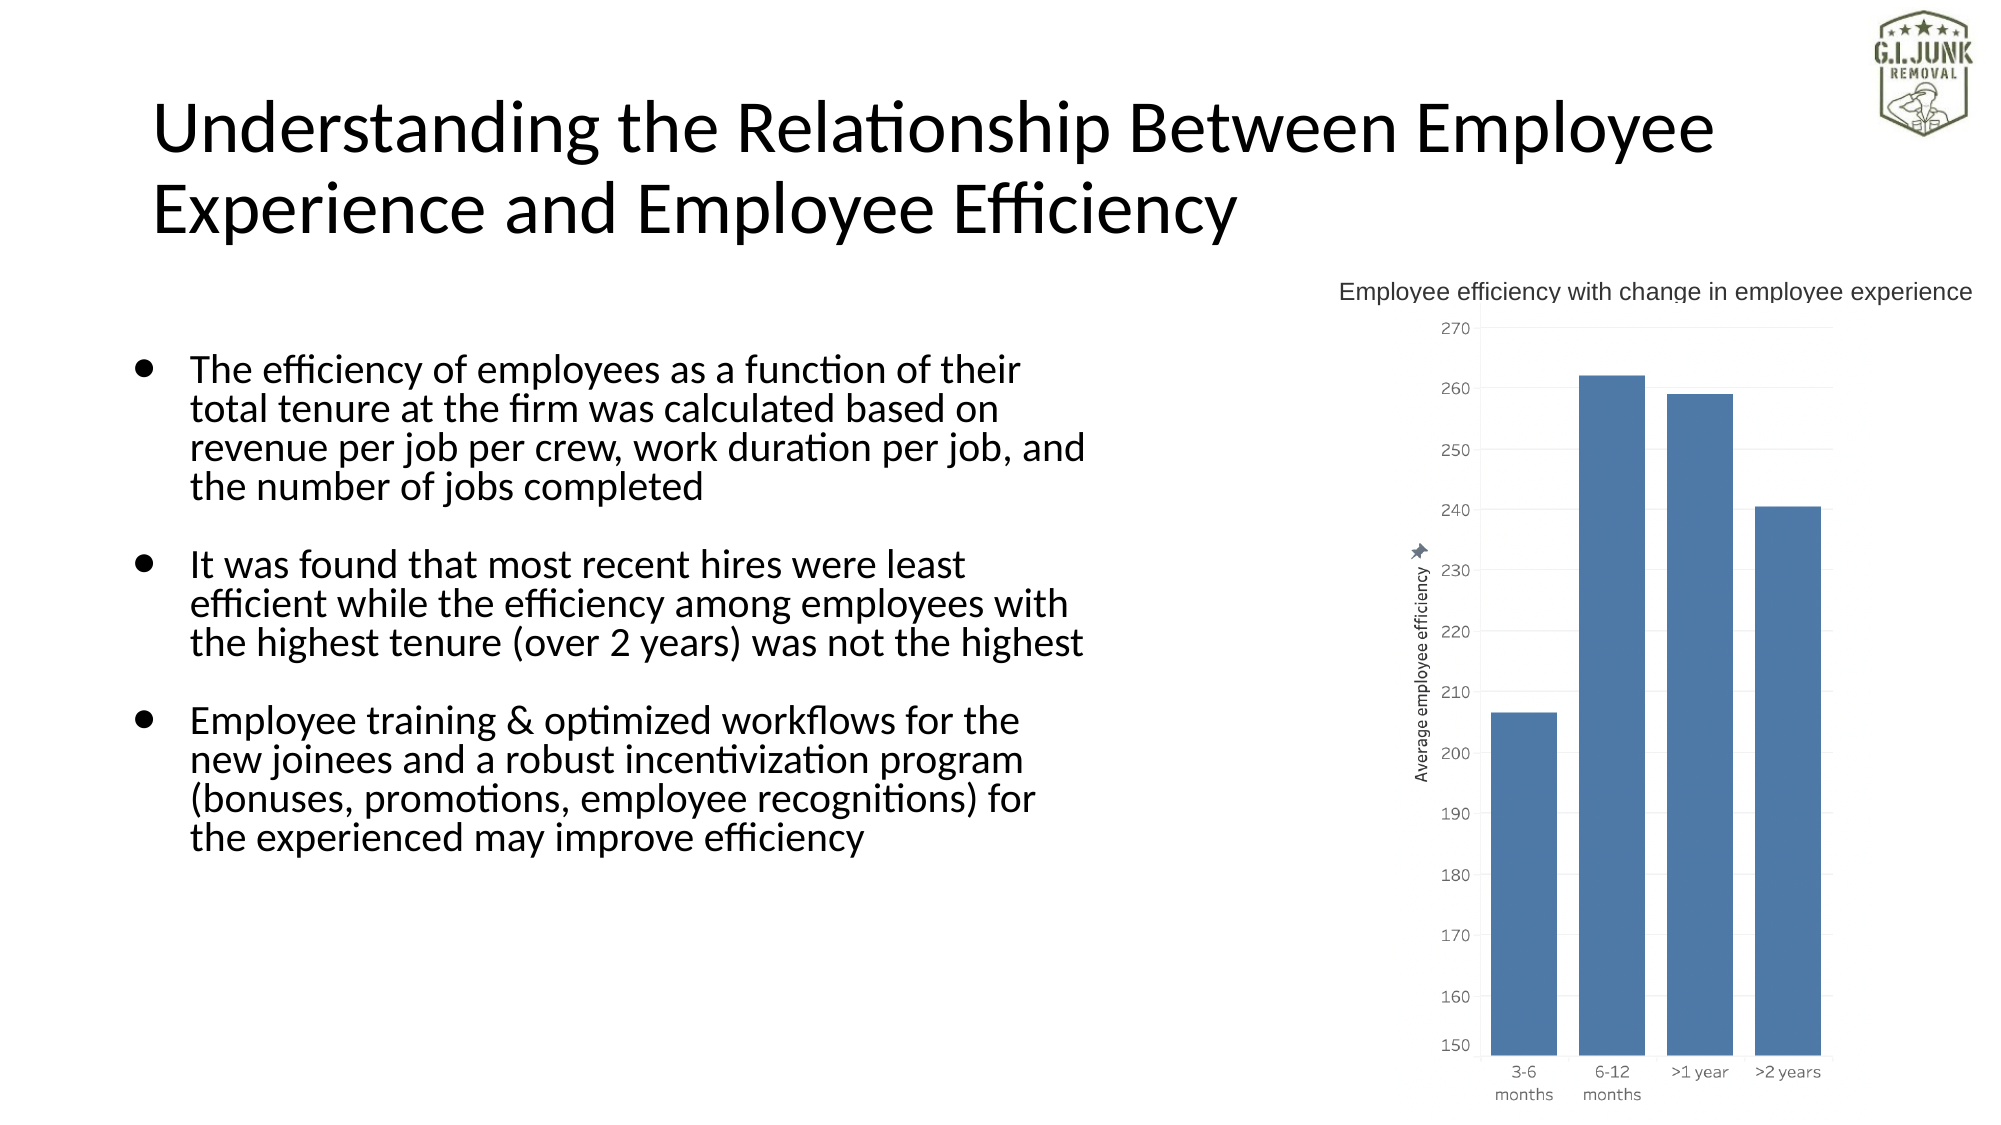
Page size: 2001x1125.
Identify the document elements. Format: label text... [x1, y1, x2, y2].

text_box Employee efficiency with change in employee experience [1324, 255, 1996, 321]
title Understanding the Relationship Between Employee Experience and Employee Efficiency [137, 59, 1863, 278]
picture [1852, 0, 1996, 145]
list The efficiency of employees as a function of their total tenure at the firm was calculated based on revenue per job per crew, work duration per job, and the number of jobs completed It was found that most recent hires were least efficient while the efficiency among employees with the highest tenure (over 2 years) was not the highest Employee training & optimized workflows for the new joinees and a robust incentivization program (bonuses, promotions, employee recognitions) for the experienced may improve efficiency [99, 344, 1115, 1059]
picture [1392, 303, 1873, 1120]
